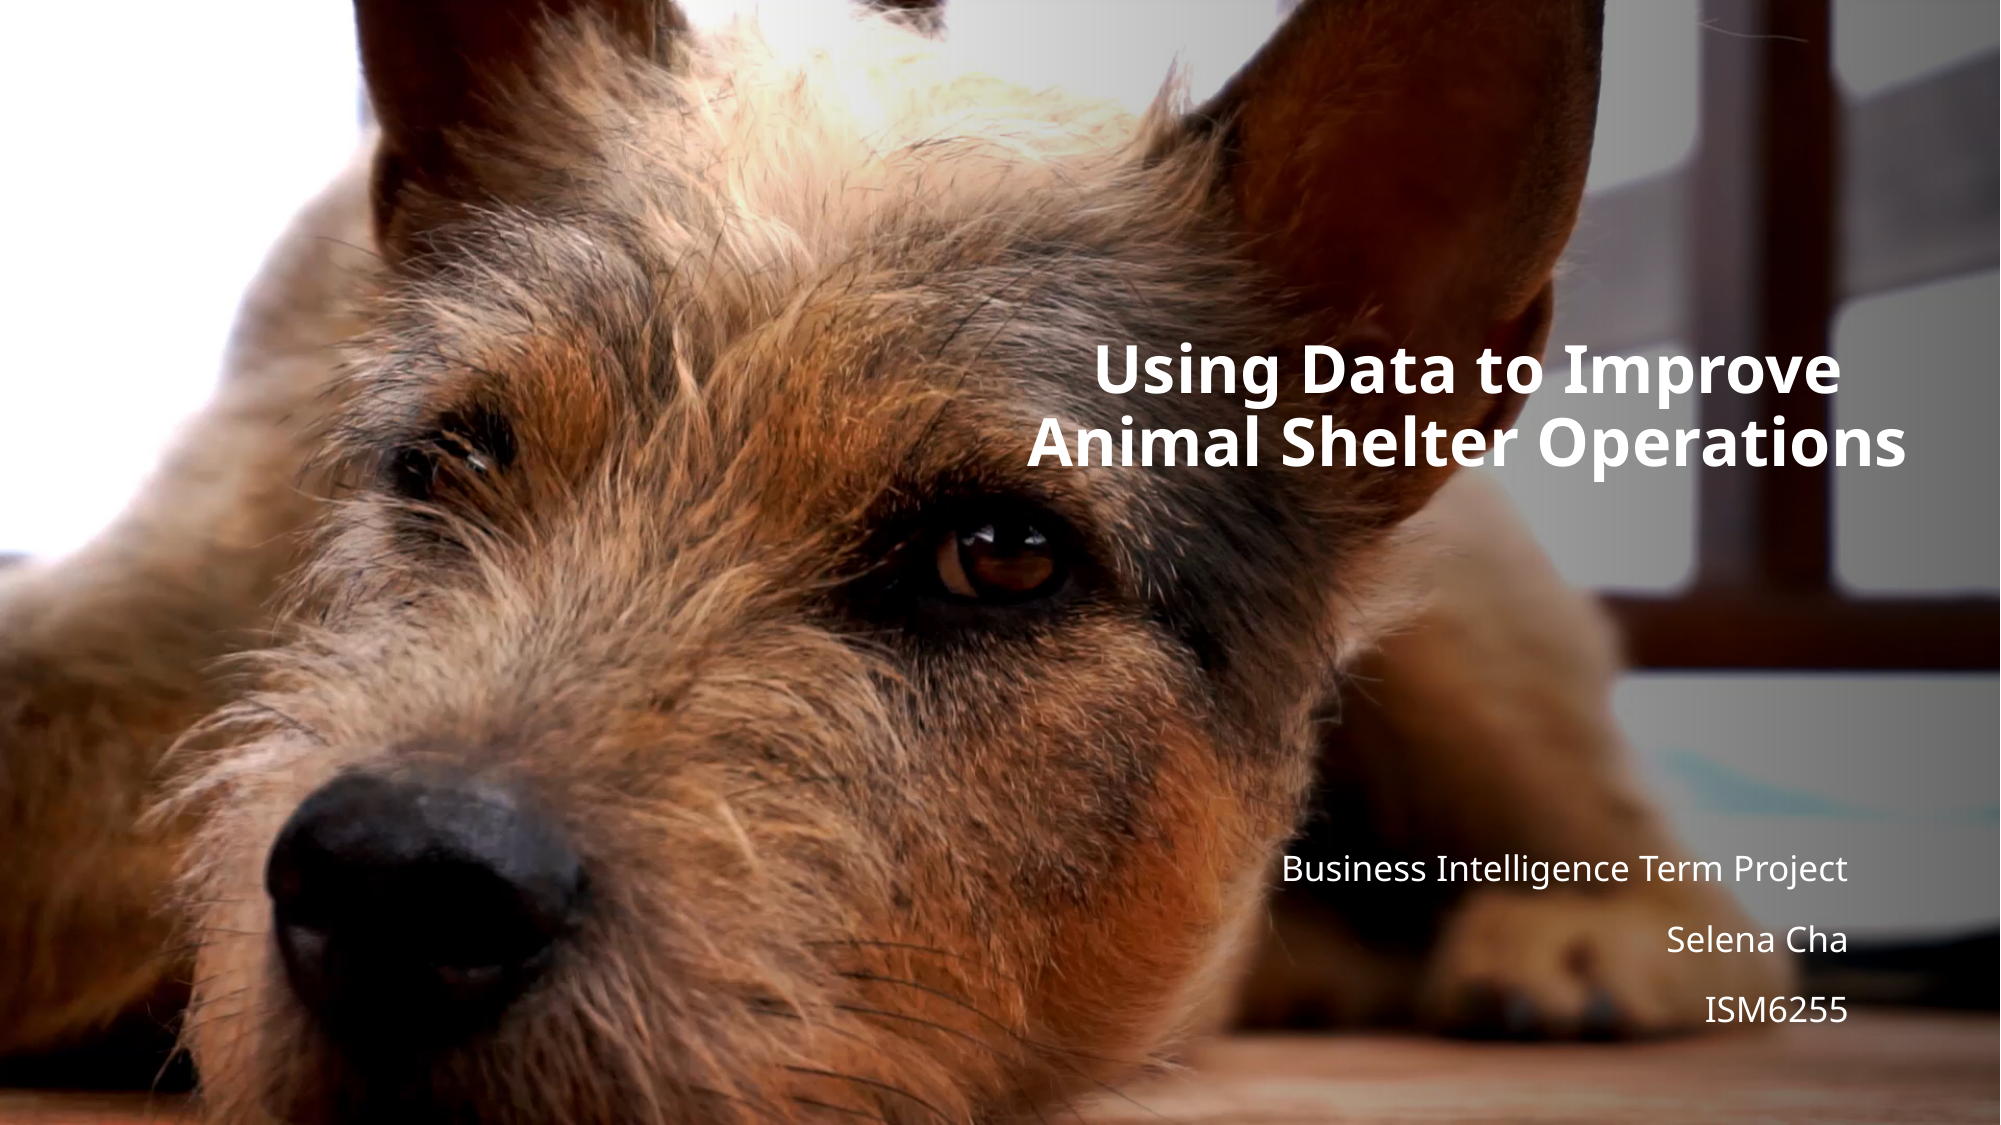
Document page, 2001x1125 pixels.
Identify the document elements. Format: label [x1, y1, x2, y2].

text_box [0, 0, 2000, 1125]
